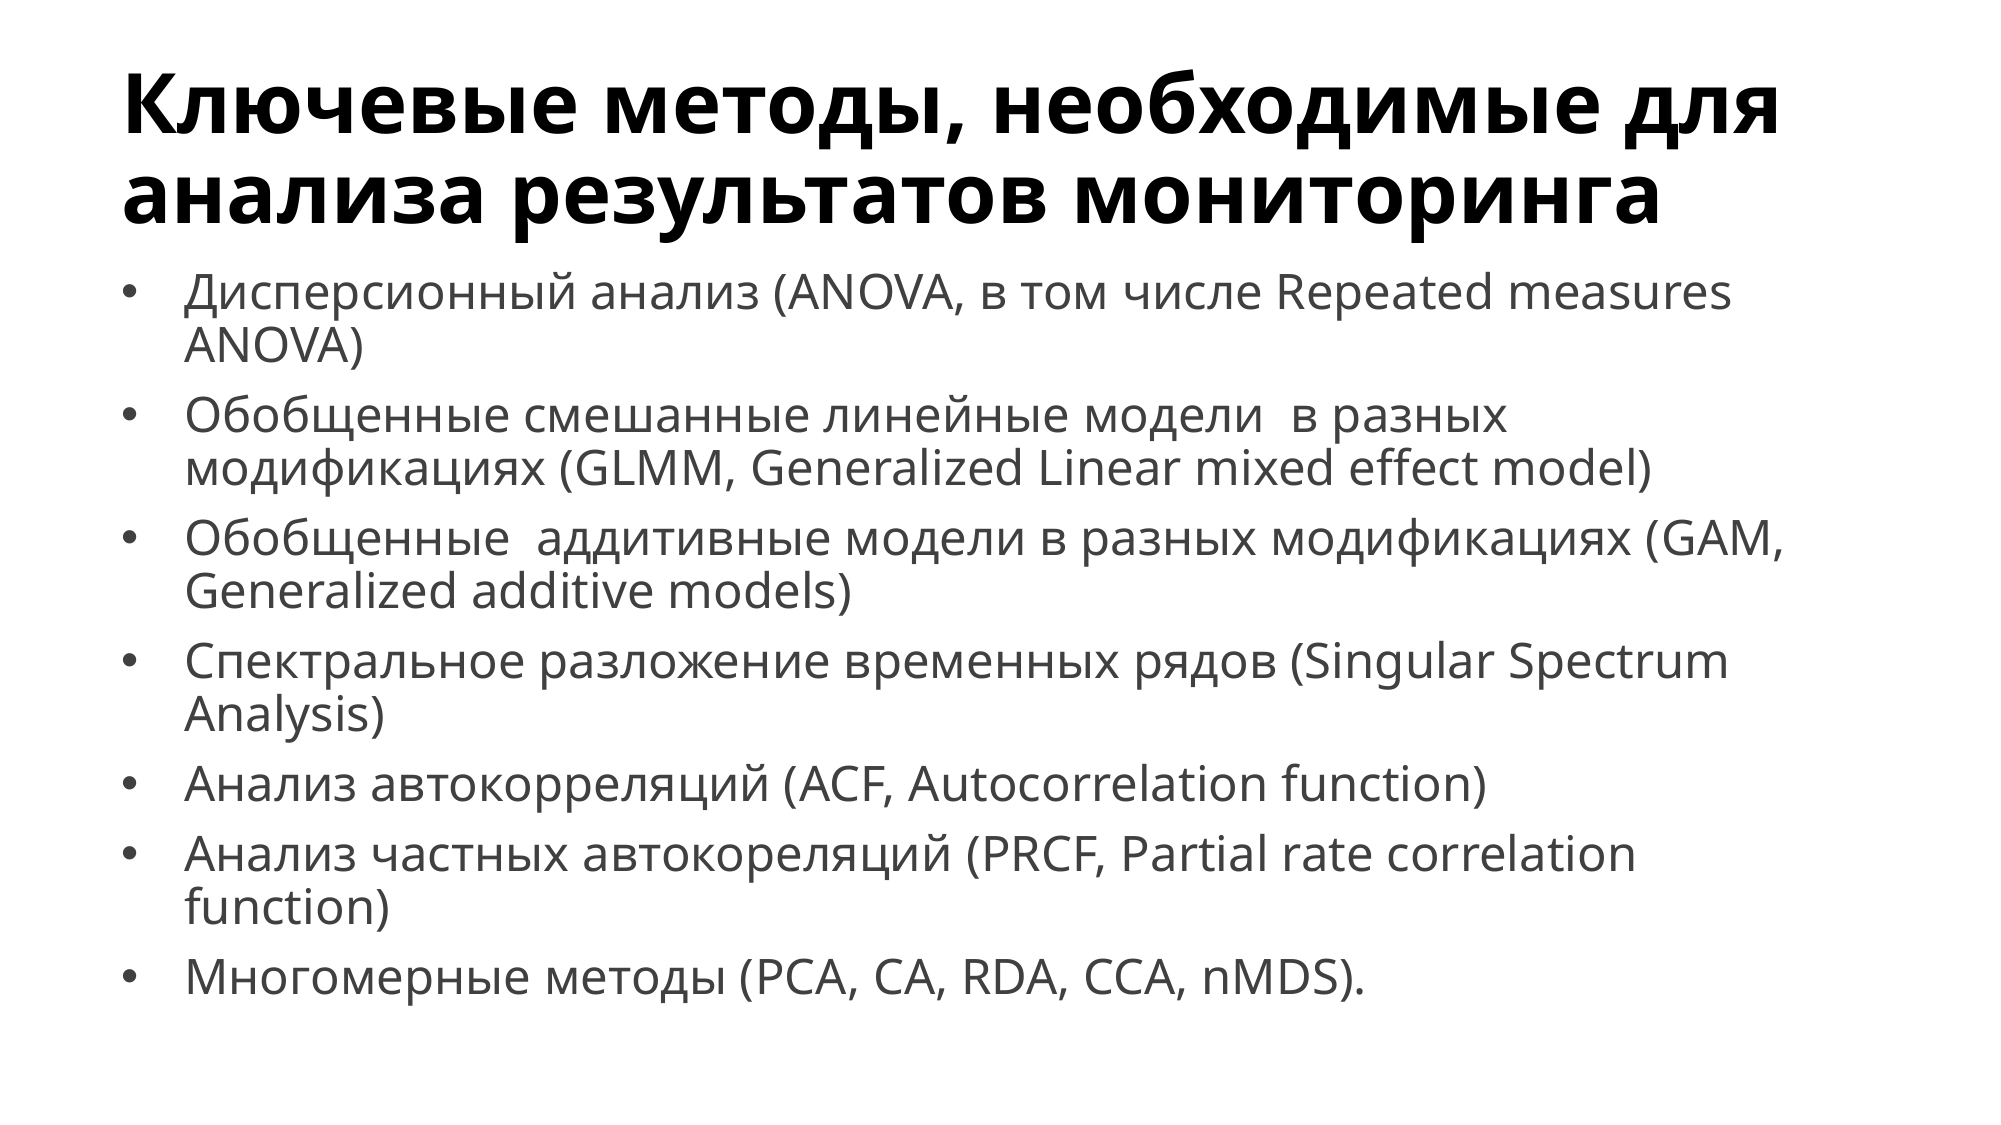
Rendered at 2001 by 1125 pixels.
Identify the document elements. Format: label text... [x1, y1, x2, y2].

title Ключевые методы, необходимые для анализа результатов мониторинга [106, 42, 1832, 259]
list Дисперсионный анализ (ANOVA, в том числе Repeated measures ANOVA) Обобщенные смешанные линейные модели в разных модификациях (GLMM, Generalized Linear mixed effect model) Обобщенные аддитивные модели в разных модификациях (GAM, Generalized additive models) Спектральное разложение временных рядов (Singular Spectrum Analysis) Анализ автокорреляций (ACF, Autocorrelation function) Анализ частных автокореляций (PRCF, Partial rate correlation function) Многомерные методы (PCA, CA, RDA, CCA, nMDS). [106, 259, 1832, 1014]
